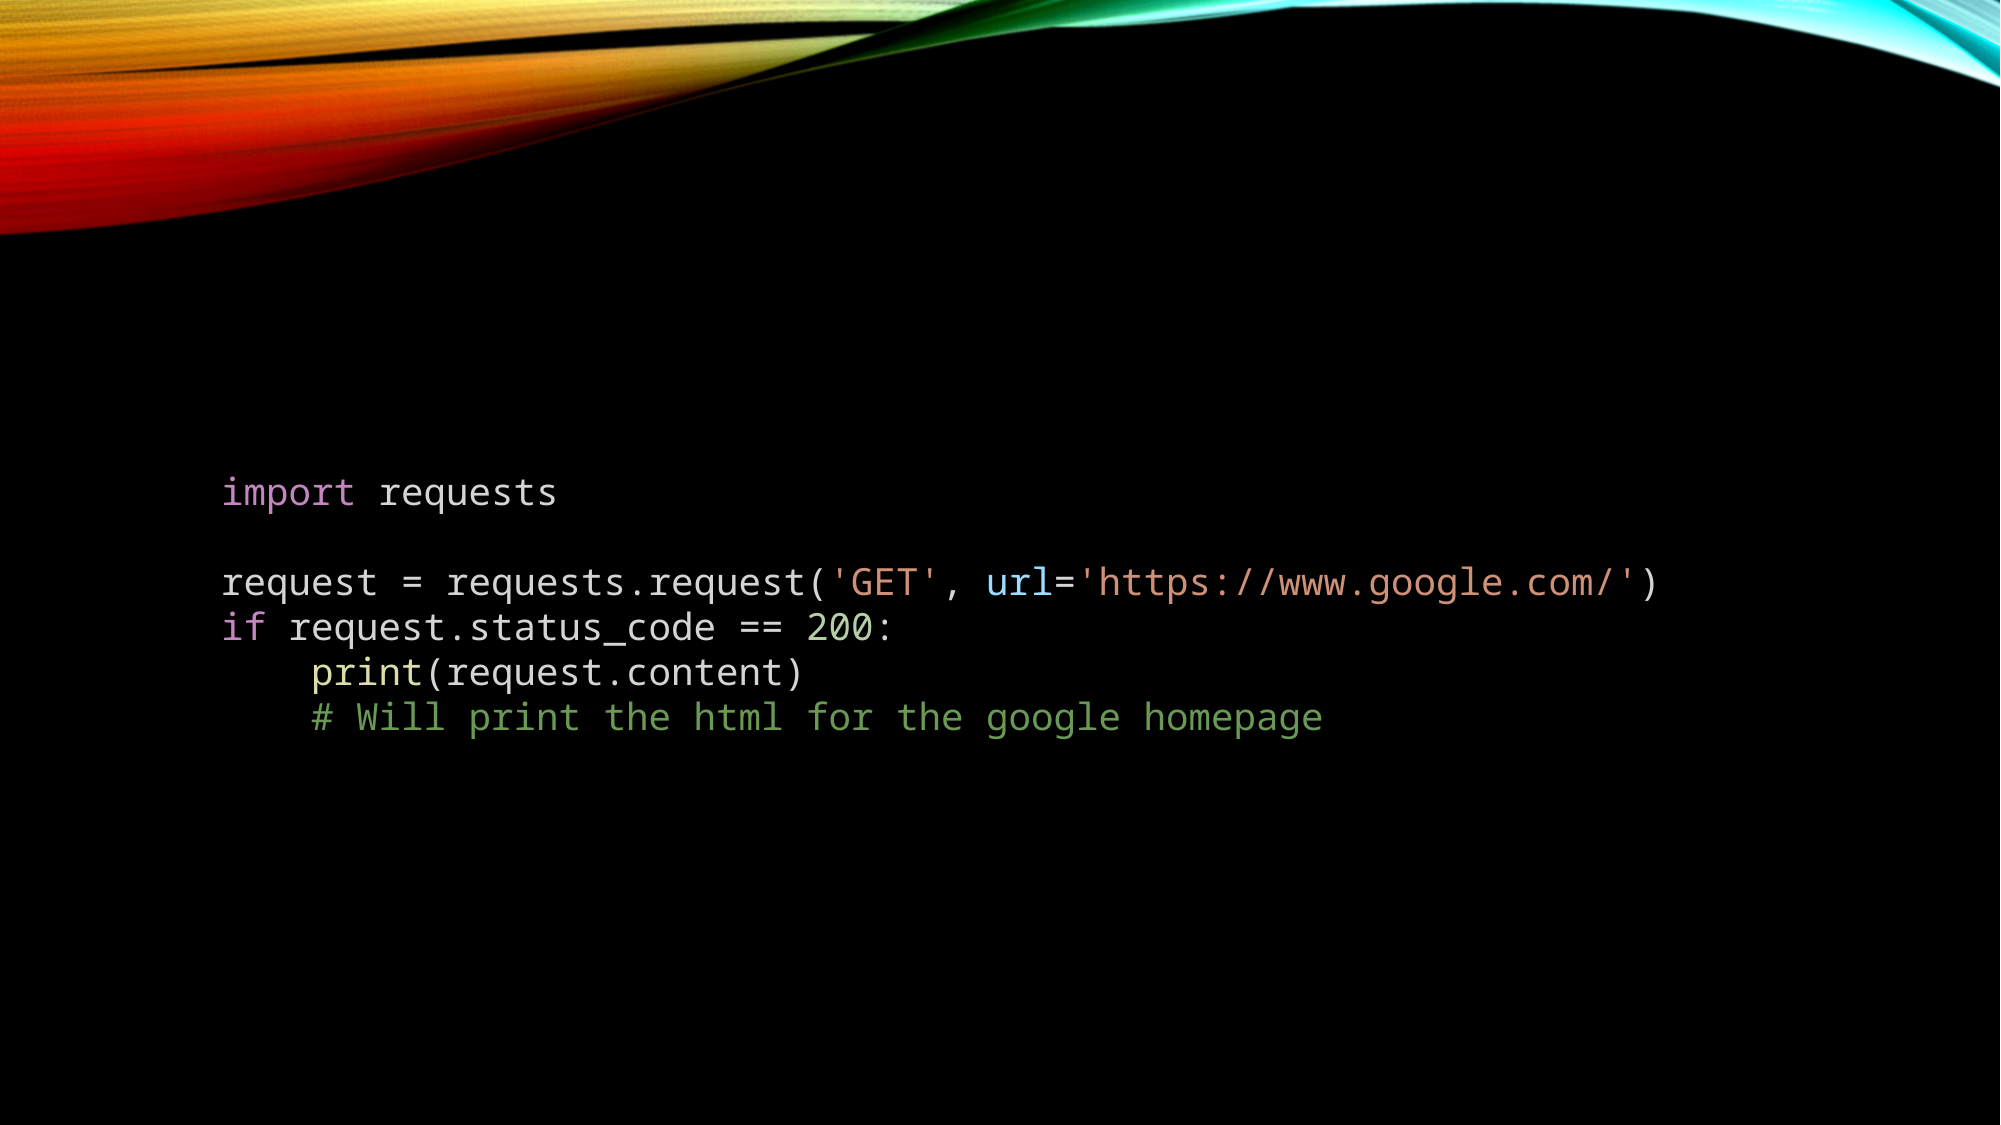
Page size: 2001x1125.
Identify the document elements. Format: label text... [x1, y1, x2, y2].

picture [0, 0, 2000, 237]
text_box import requests request = requests.request('GET', url='https://www.google.com/') if request.status_code == 200: print(request.content) # Will print the html for the google homepage [206, 460, 1794, 746]
